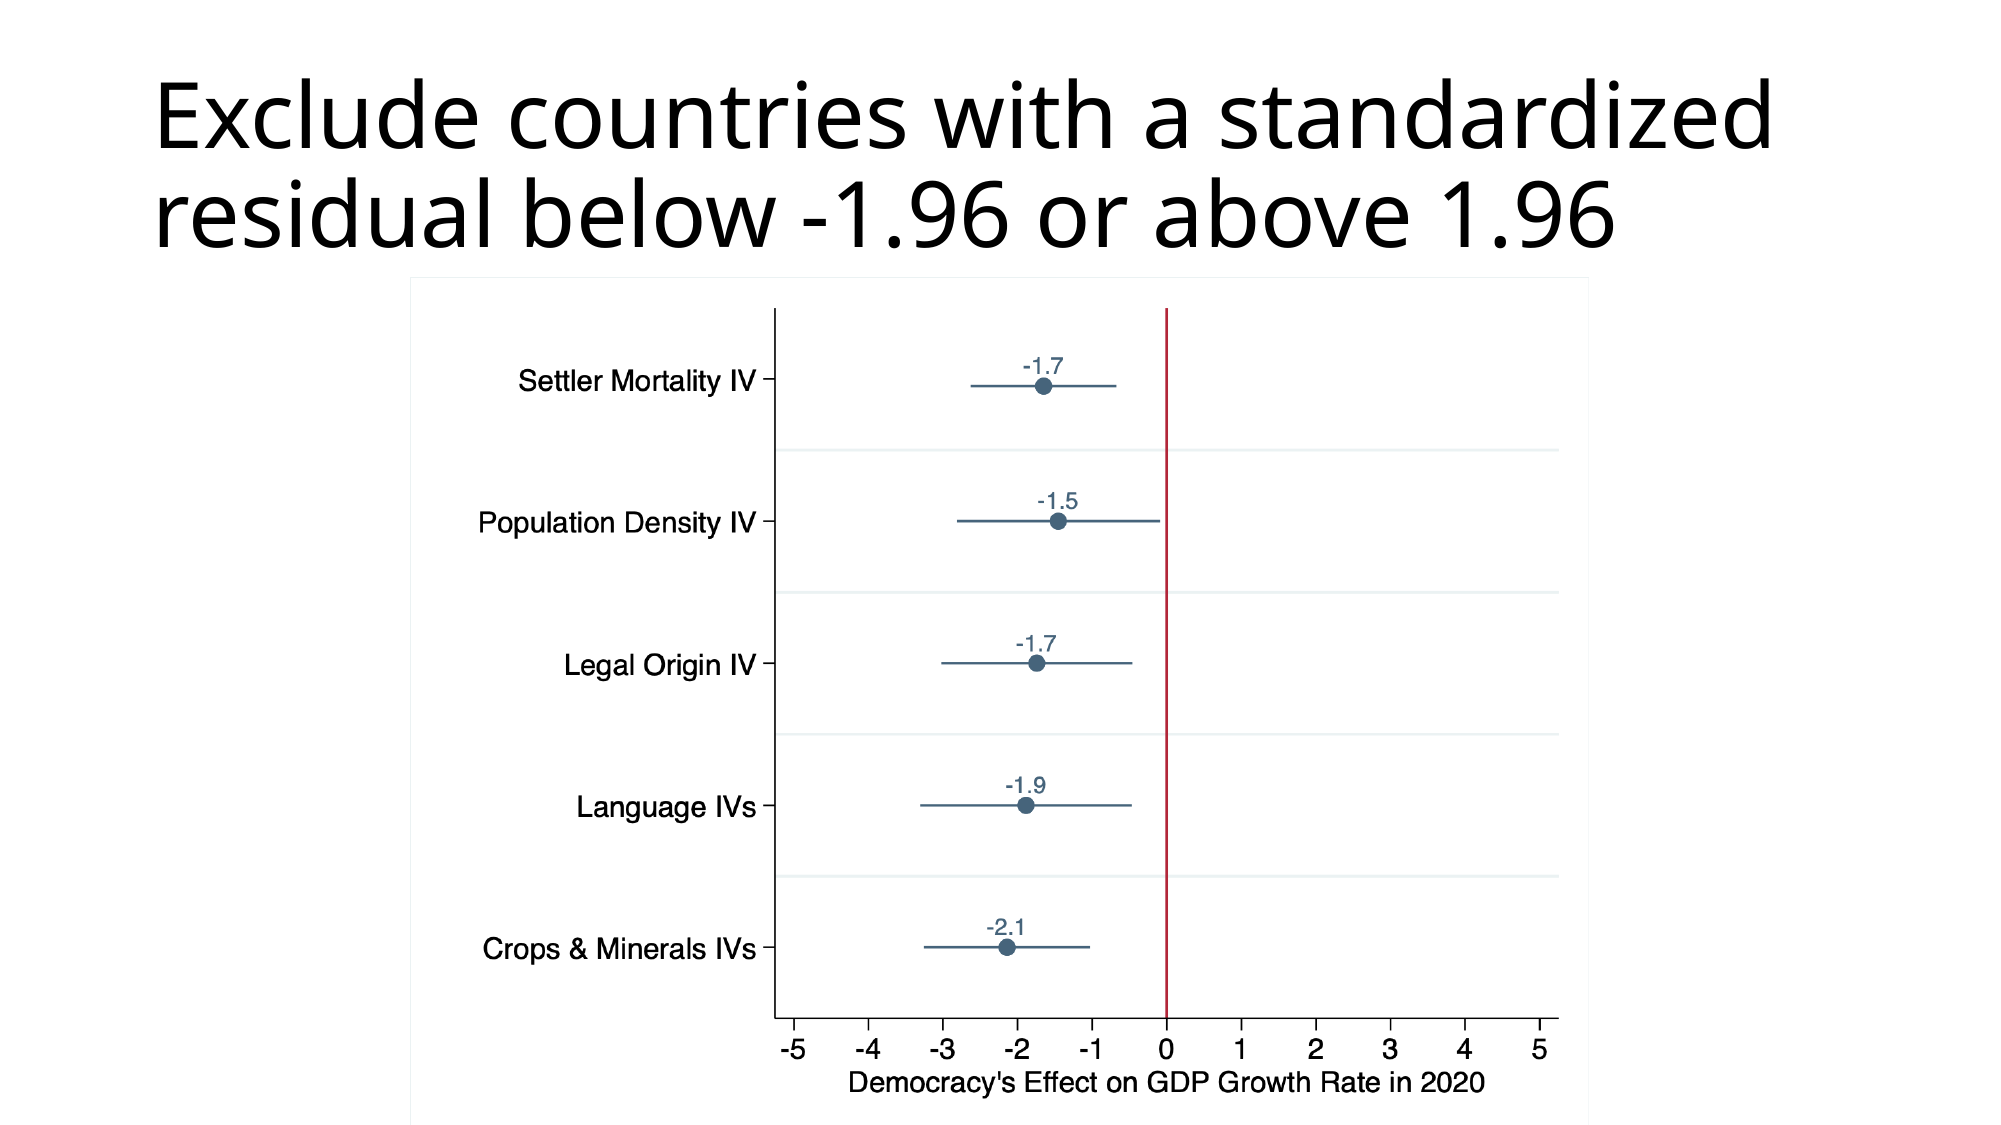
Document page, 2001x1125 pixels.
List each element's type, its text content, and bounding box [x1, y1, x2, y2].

title Exclude countries with a standardized residual below -1.96 or above 1.96 [137, 59, 1863, 278]
picture [410, 277, 1589, 1125]
